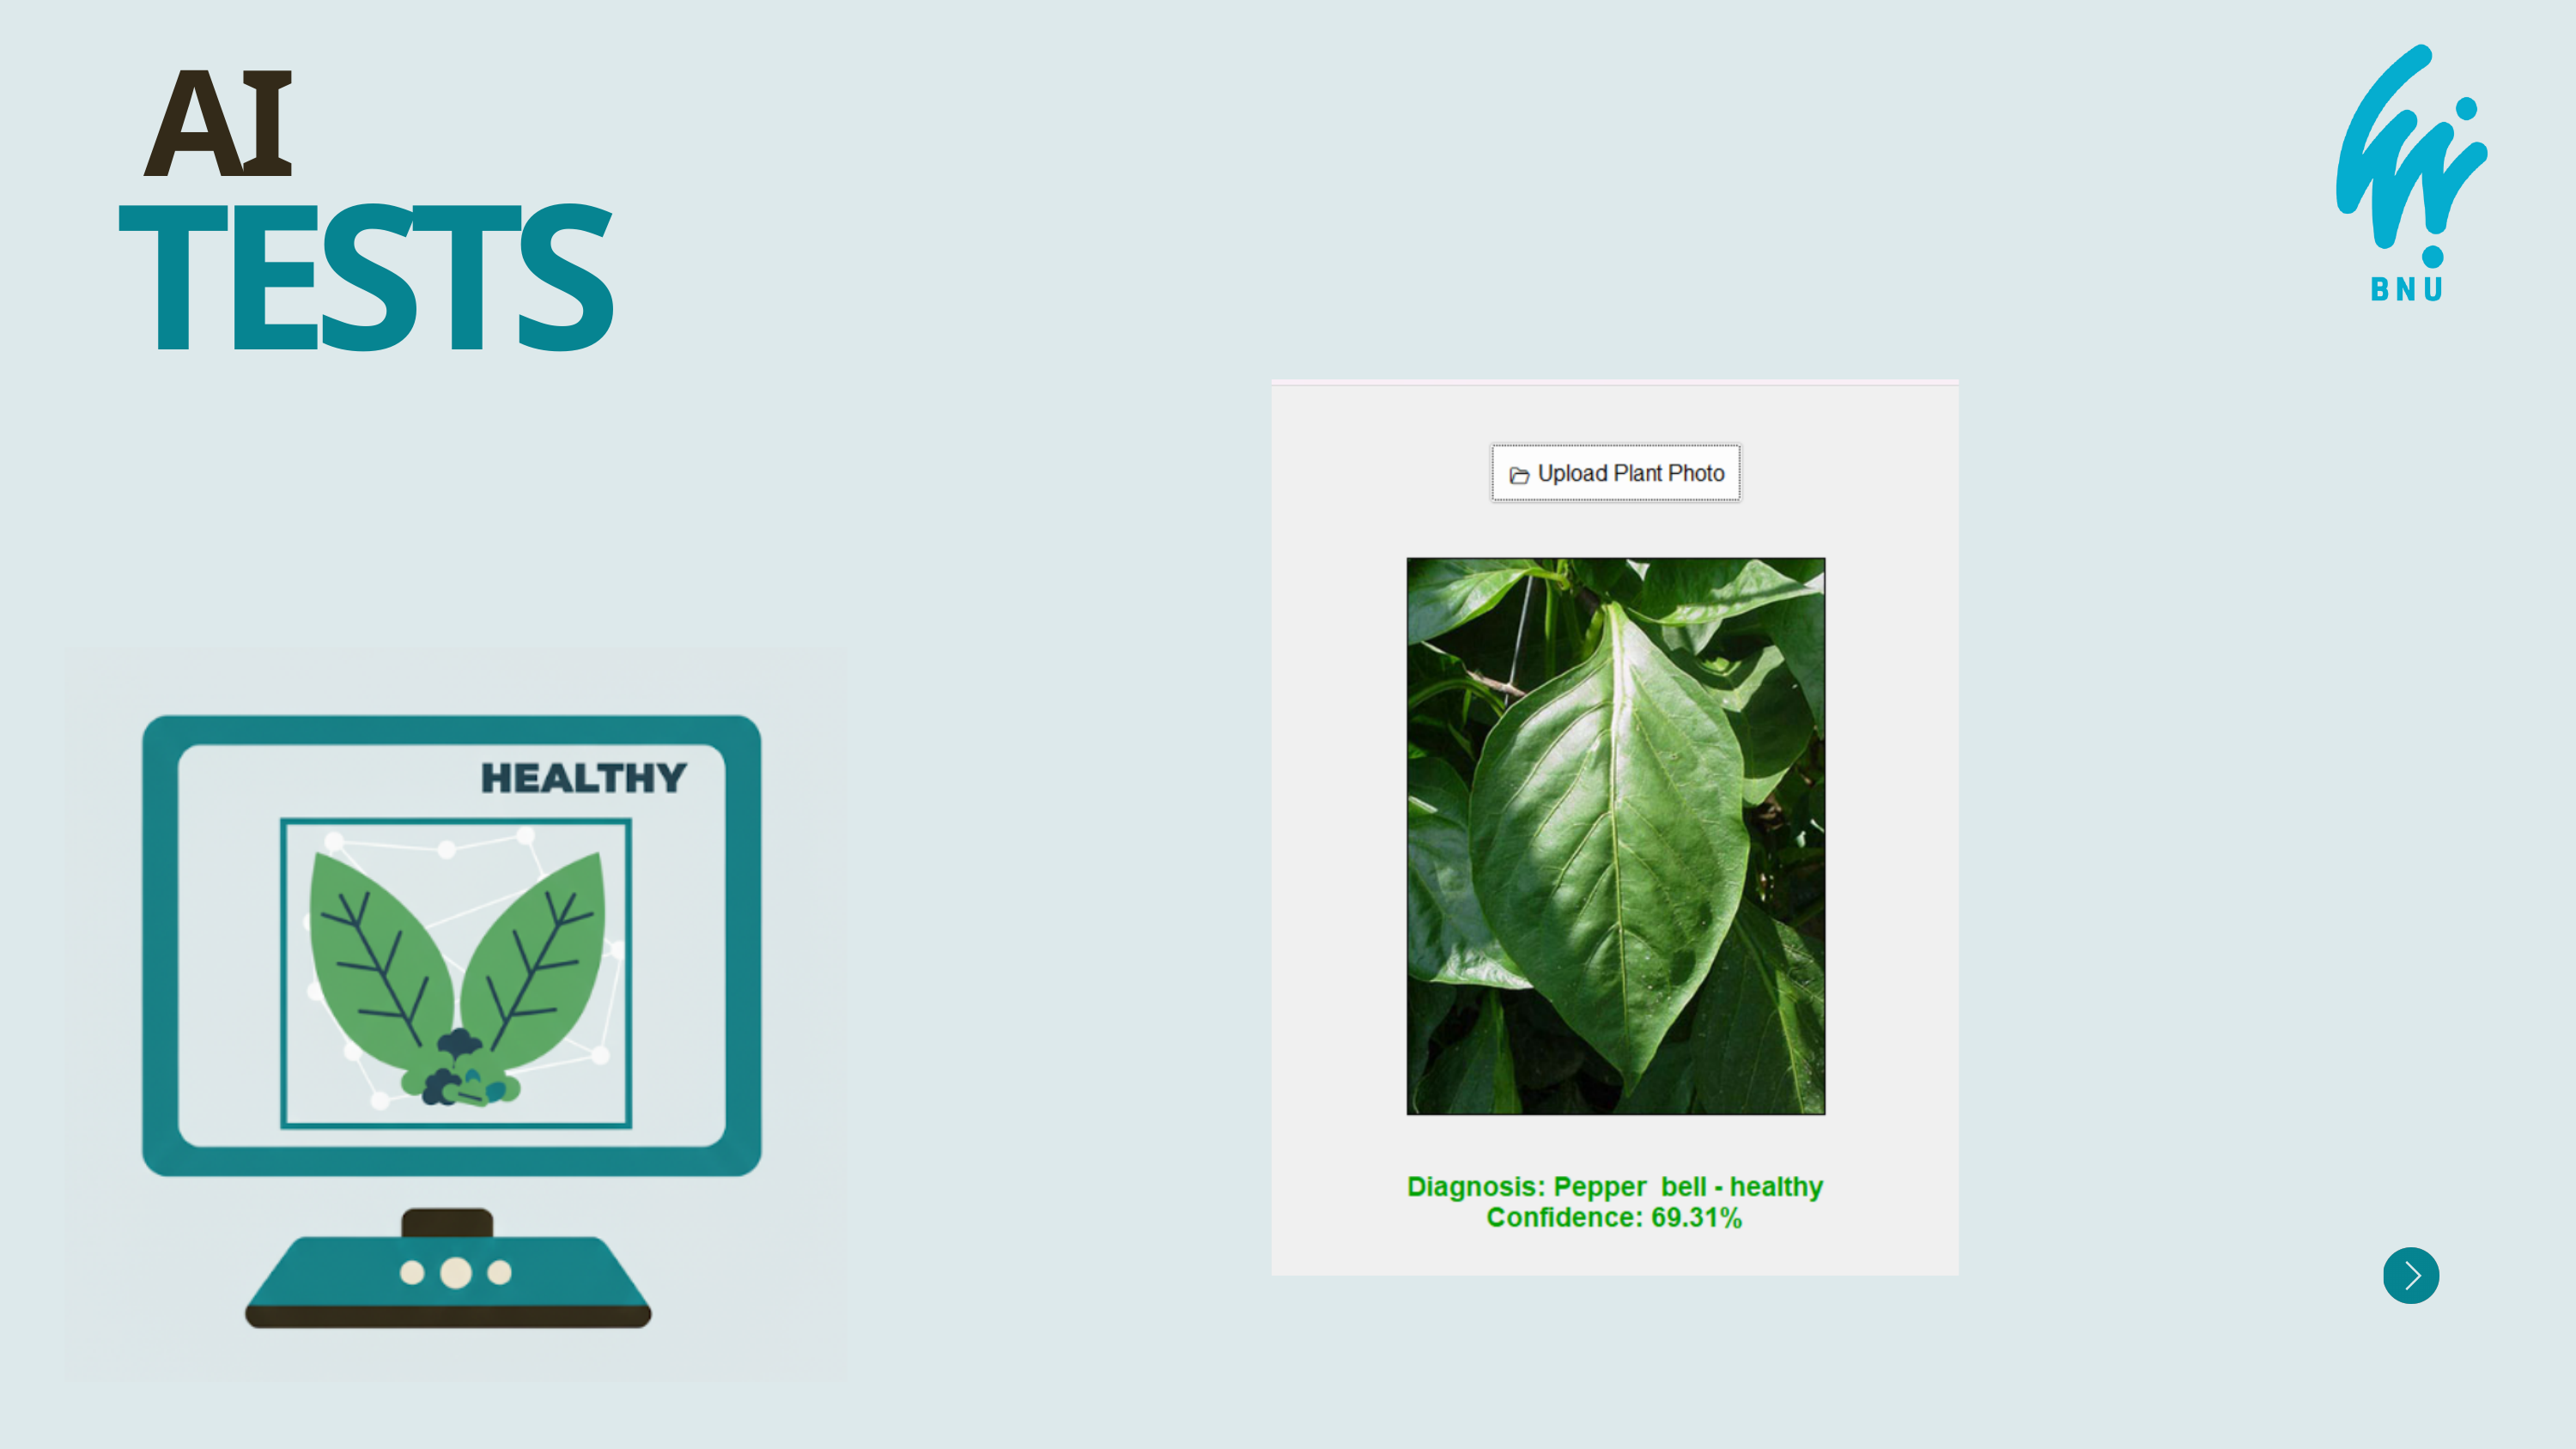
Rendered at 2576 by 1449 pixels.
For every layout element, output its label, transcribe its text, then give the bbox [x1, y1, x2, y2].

text_box [2275, 36, 2547, 307]
text_box TESTS [115, 107, 1515, 391]
text_box AI [143, 0, 1087, 207]
text_box [1271, 379, 1959, 1276]
text_box [2383, 1247, 2439, 1304]
text_box [64, 647, 848, 1382]
